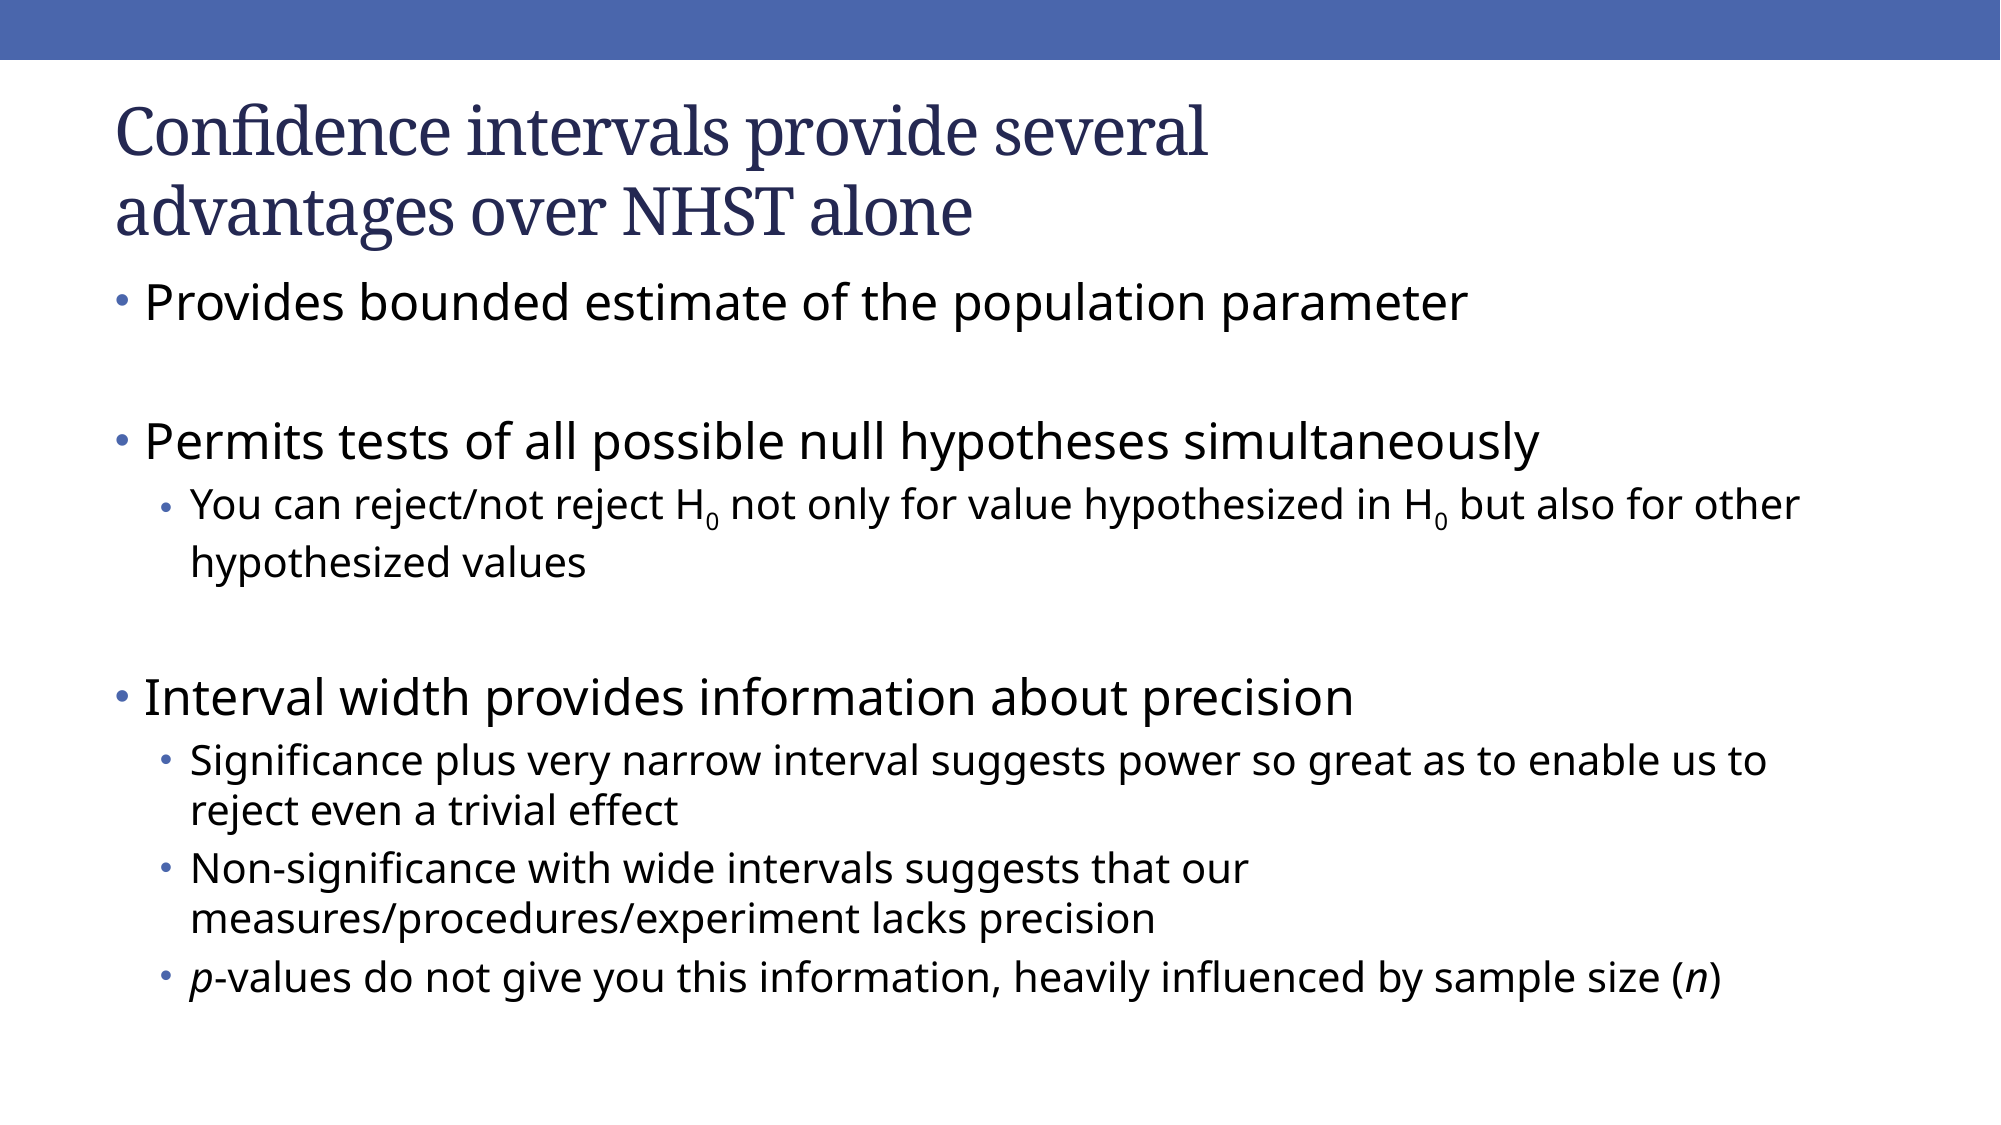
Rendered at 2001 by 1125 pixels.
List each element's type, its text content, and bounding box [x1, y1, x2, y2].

list Provides bounded estimate of the population parameter Permits tests of all possible null hypotheses simultaneously You can reject/not reject H0 not only for value hypothesized in H0 but also for other hypothesized values Interval width provides information about precision Significance plus very narrow interval suggests power so great as to enable us to reject even a trivial effect Non-significance with wide intervals suggests that our measures/procedures/experiment lacks precision p-values do not give you this information, heavily influenced by sample size (n) [99, 262, 1900, 1063]
title Confidence intervals provide several advantages over NHST alone [99, 87, 1900, 250]
